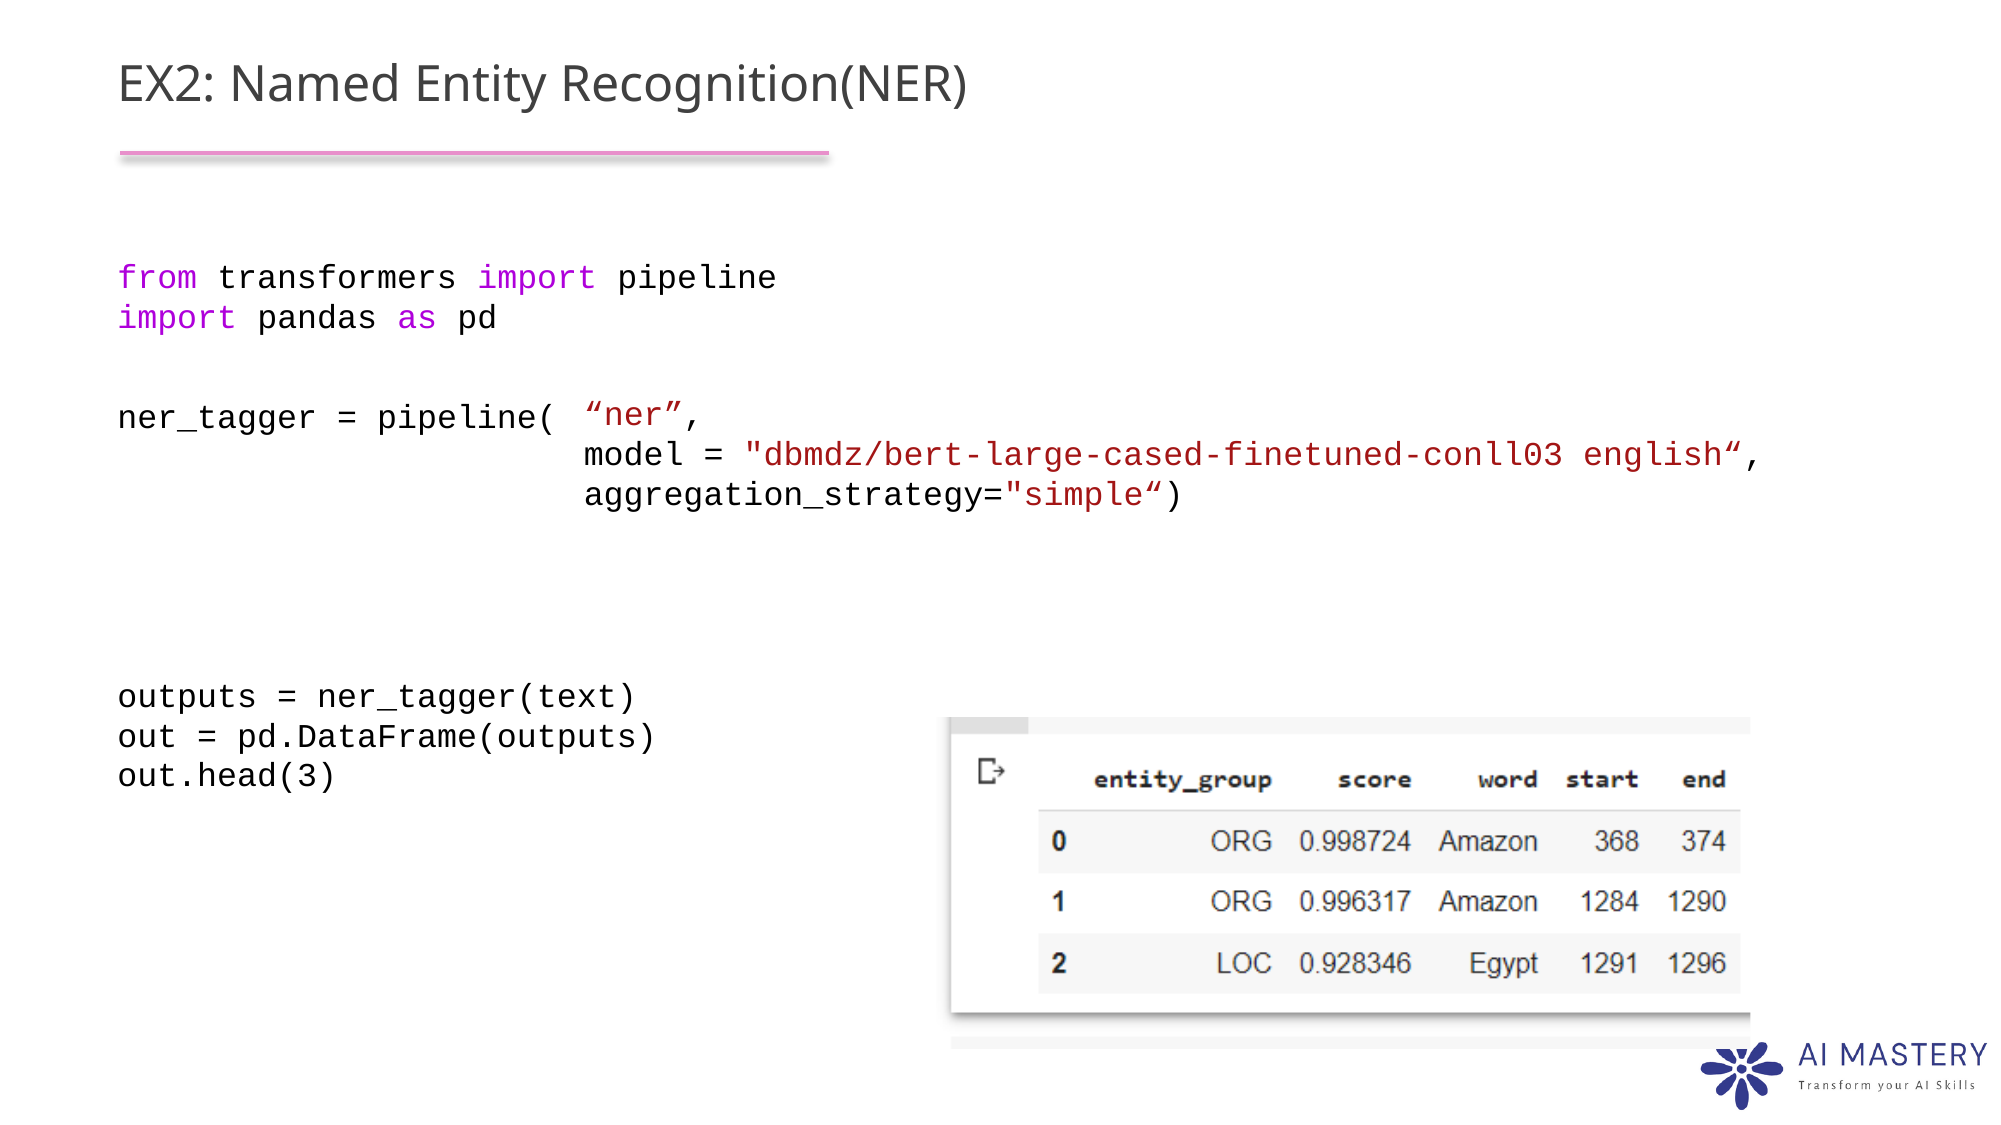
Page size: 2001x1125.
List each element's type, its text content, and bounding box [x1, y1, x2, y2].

title EX2: Named Entity Recognition(NER) [102, 0, 1828, 195]
picture [936, 717, 1751, 1049]
text_box “ner”, model = "dbmdz/bert-large-cased-finetuned-conll03 english“, aggregation_strategy="simple“) [568, 385, 1812, 520]
list from transformers import pipeline import pandas as pd ner_tagger = pipeline( outputs = ner_tagger(text) out = pd.DataFrame(outputs) out.head(3) [102, 218, 1894, 1098]
picture [1687, 1013, 2000, 1125]
